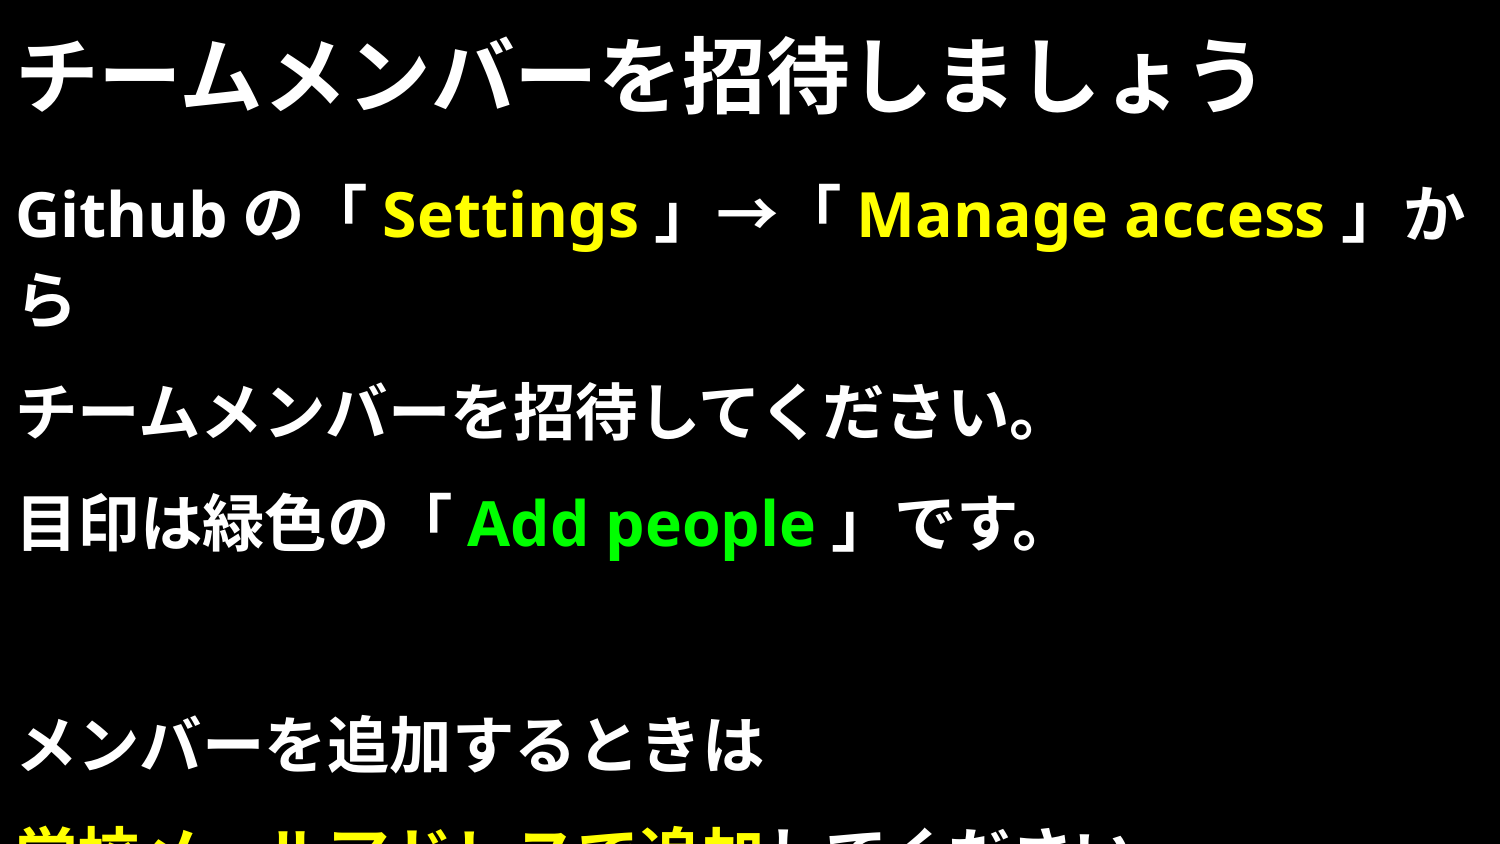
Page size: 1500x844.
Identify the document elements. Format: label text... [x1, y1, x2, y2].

list Githubの「Settings」→「Manage access」から チームメンバーを招待してください。 目印は緑色の「Add people」です。 メンバーを追加するときは 学校メールアドレスで追加してください。 [0, 149, 1500, 844]
title チームメンバーを招待しましょう [0, 0, 1500, 149]
